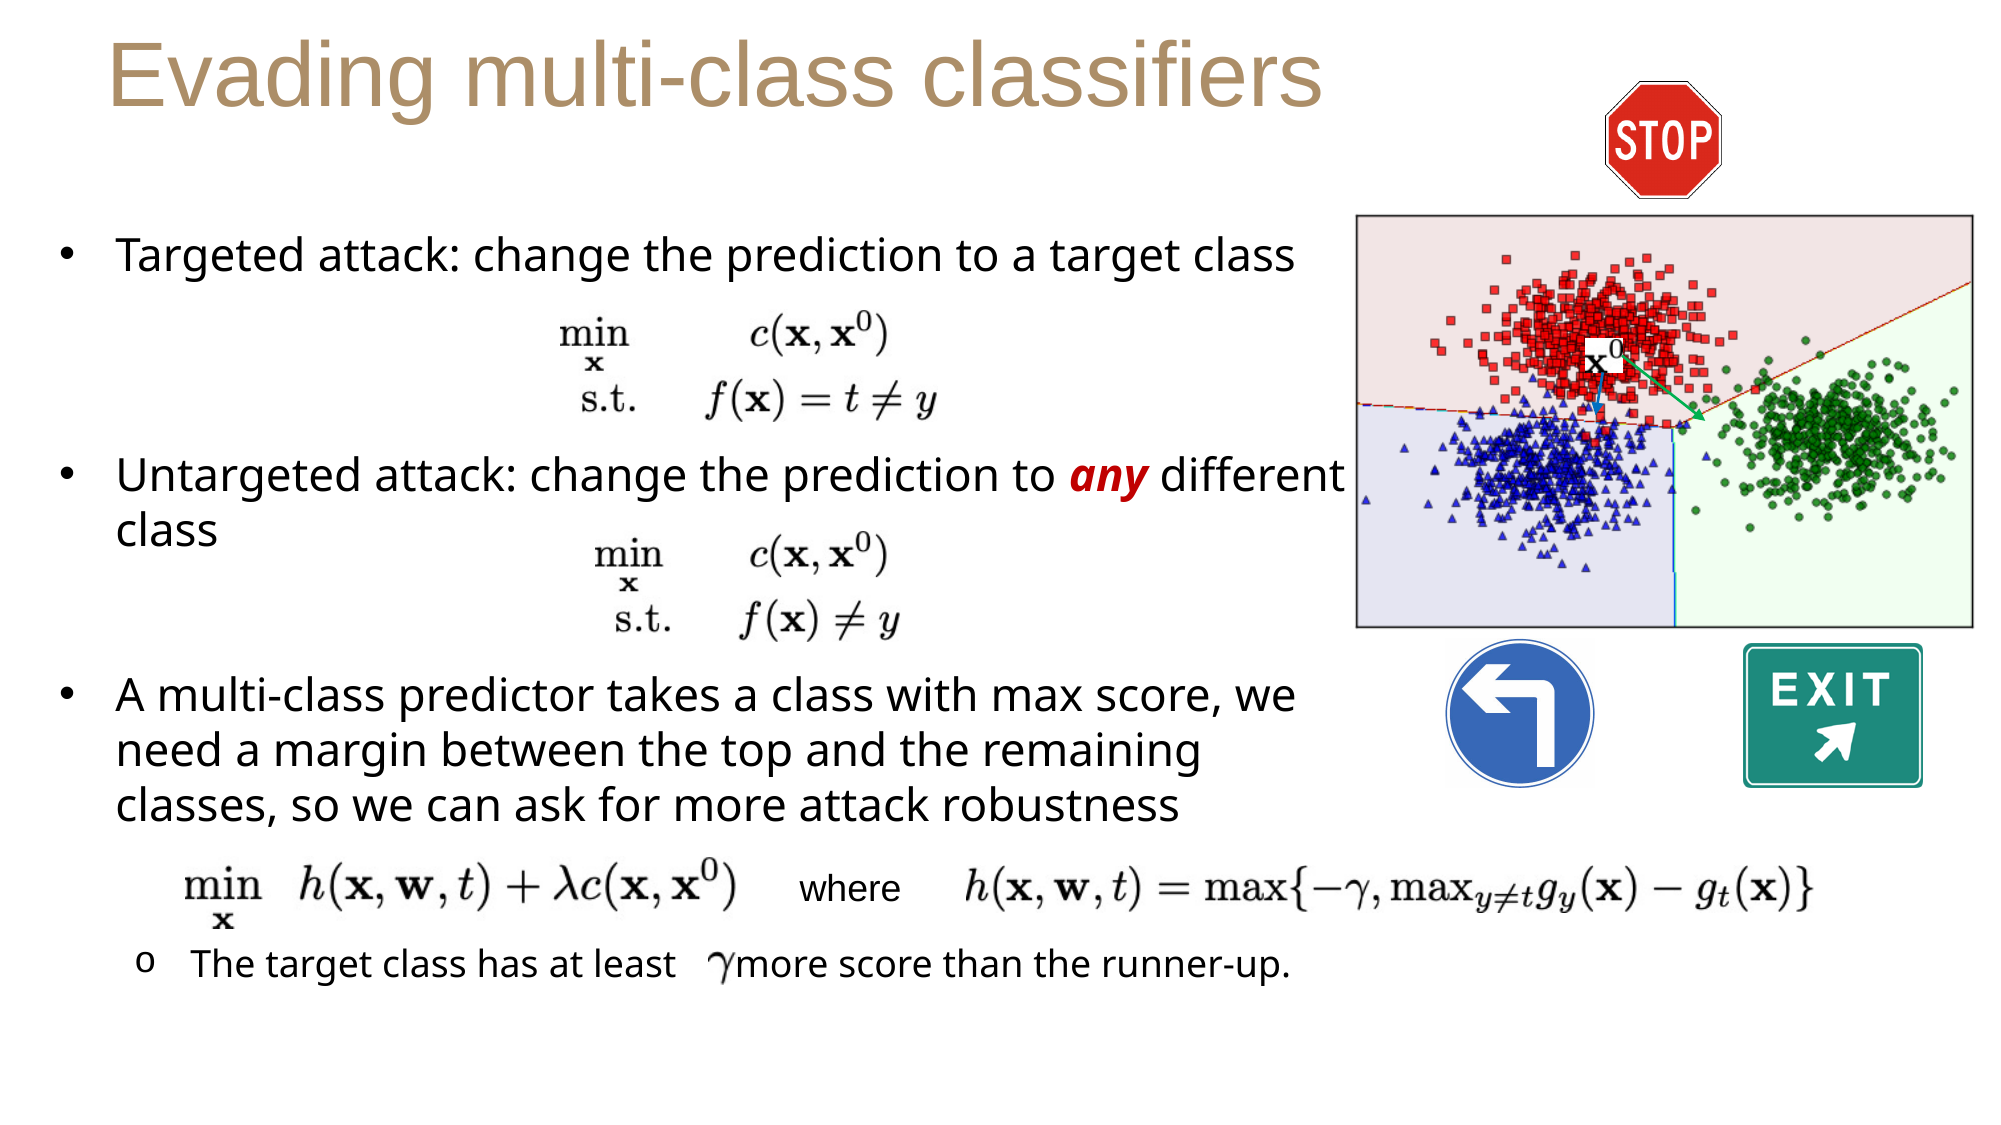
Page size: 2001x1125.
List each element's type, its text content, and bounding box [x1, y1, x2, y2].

picture [185, 855, 738, 930]
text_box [1595, 371, 1604, 416]
picture [1342, 202, 1985, 789]
picture [708, 951, 738, 986]
picture [594, 529, 902, 643]
picture [1603, 80, 1723, 199]
picture [965, 864, 1815, 913]
text_box Evading multi-class classifiers [91, 4, 1900, 149]
picture [1743, 642, 1924, 788]
picture [560, 309, 939, 422]
text_box Targeted attack: change the prediction to a target class Untargeted attack: change the prediction to any different class A multi-class predictor takes a class with max score, we need a margin between the top and the remaining classes, so we can ask for more attack robustness The target class has at least more score than the runner-up. [44, 218, 1375, 993]
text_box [1621, 355, 1706, 422]
text_box where [784, 856, 937, 916]
